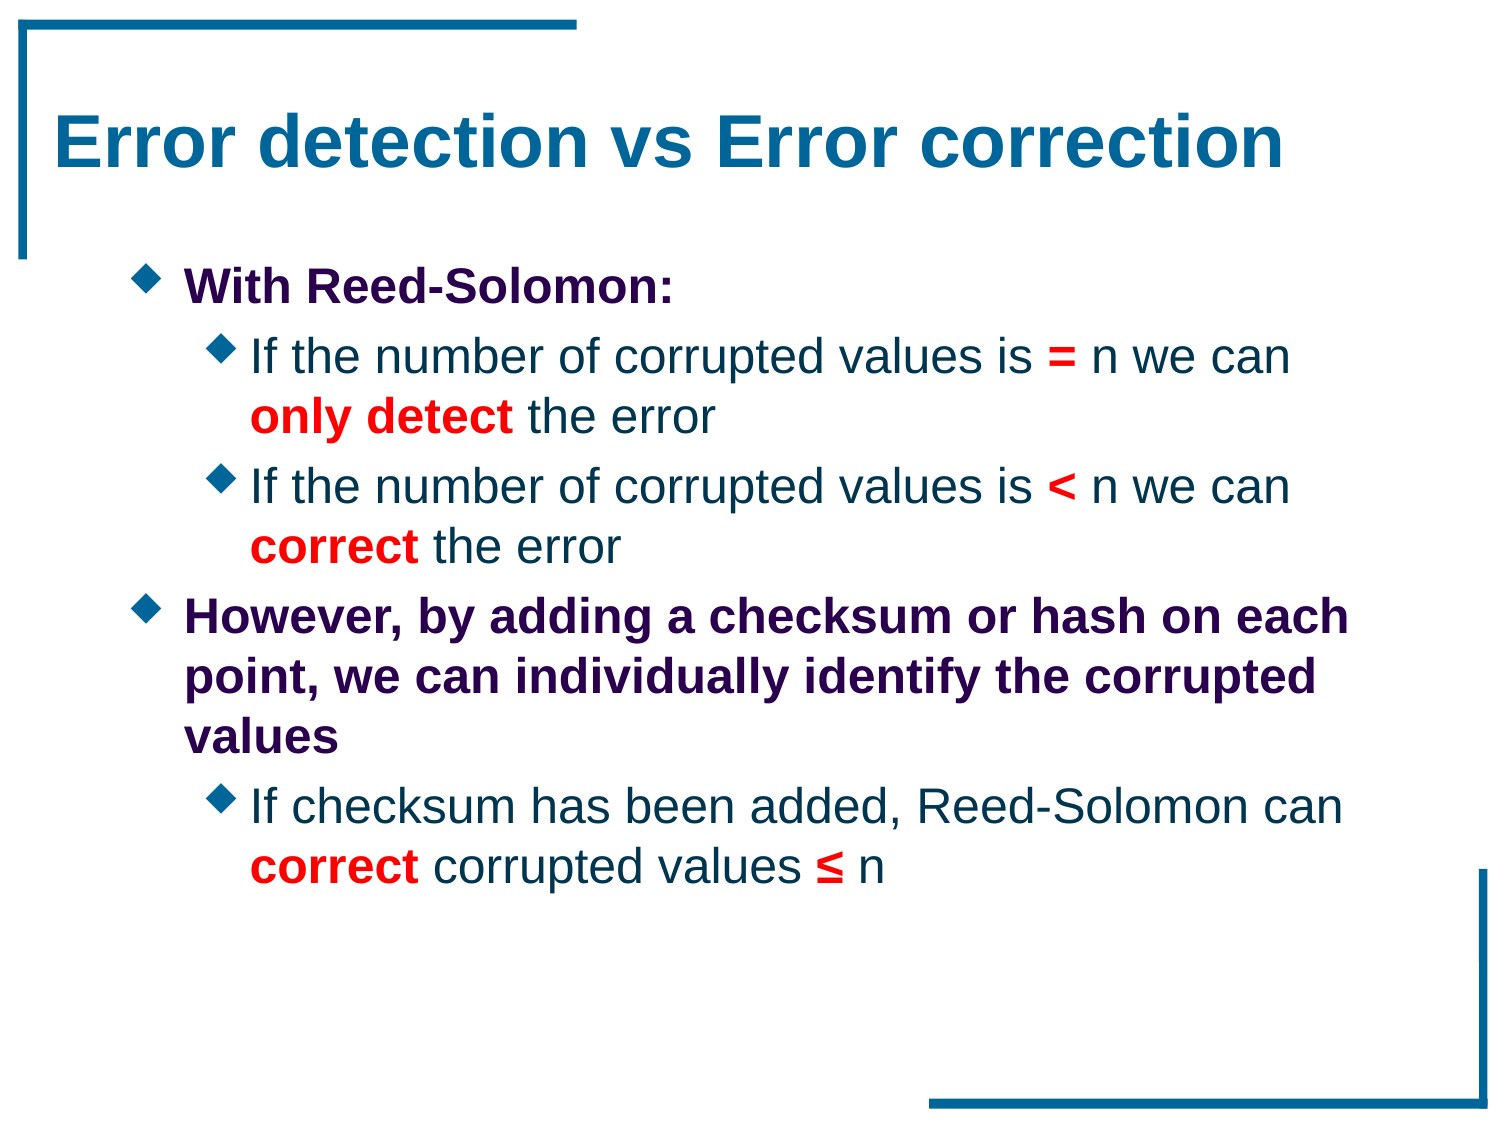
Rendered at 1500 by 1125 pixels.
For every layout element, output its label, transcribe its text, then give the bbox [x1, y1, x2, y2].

list With Reed-Solomon: If the number of corrupted values is = n we can only detect the error If the number of corrupted values is < n we can correct the error However, by adding a checksum or hash on each point, we can individually identify the corrupted values If checksum has been added, Reed-Solomon can correct corrupted values ≤ n [112, 245, 1388, 975]
title Error detection vs Error correction [37, 32, 1500, 243]
